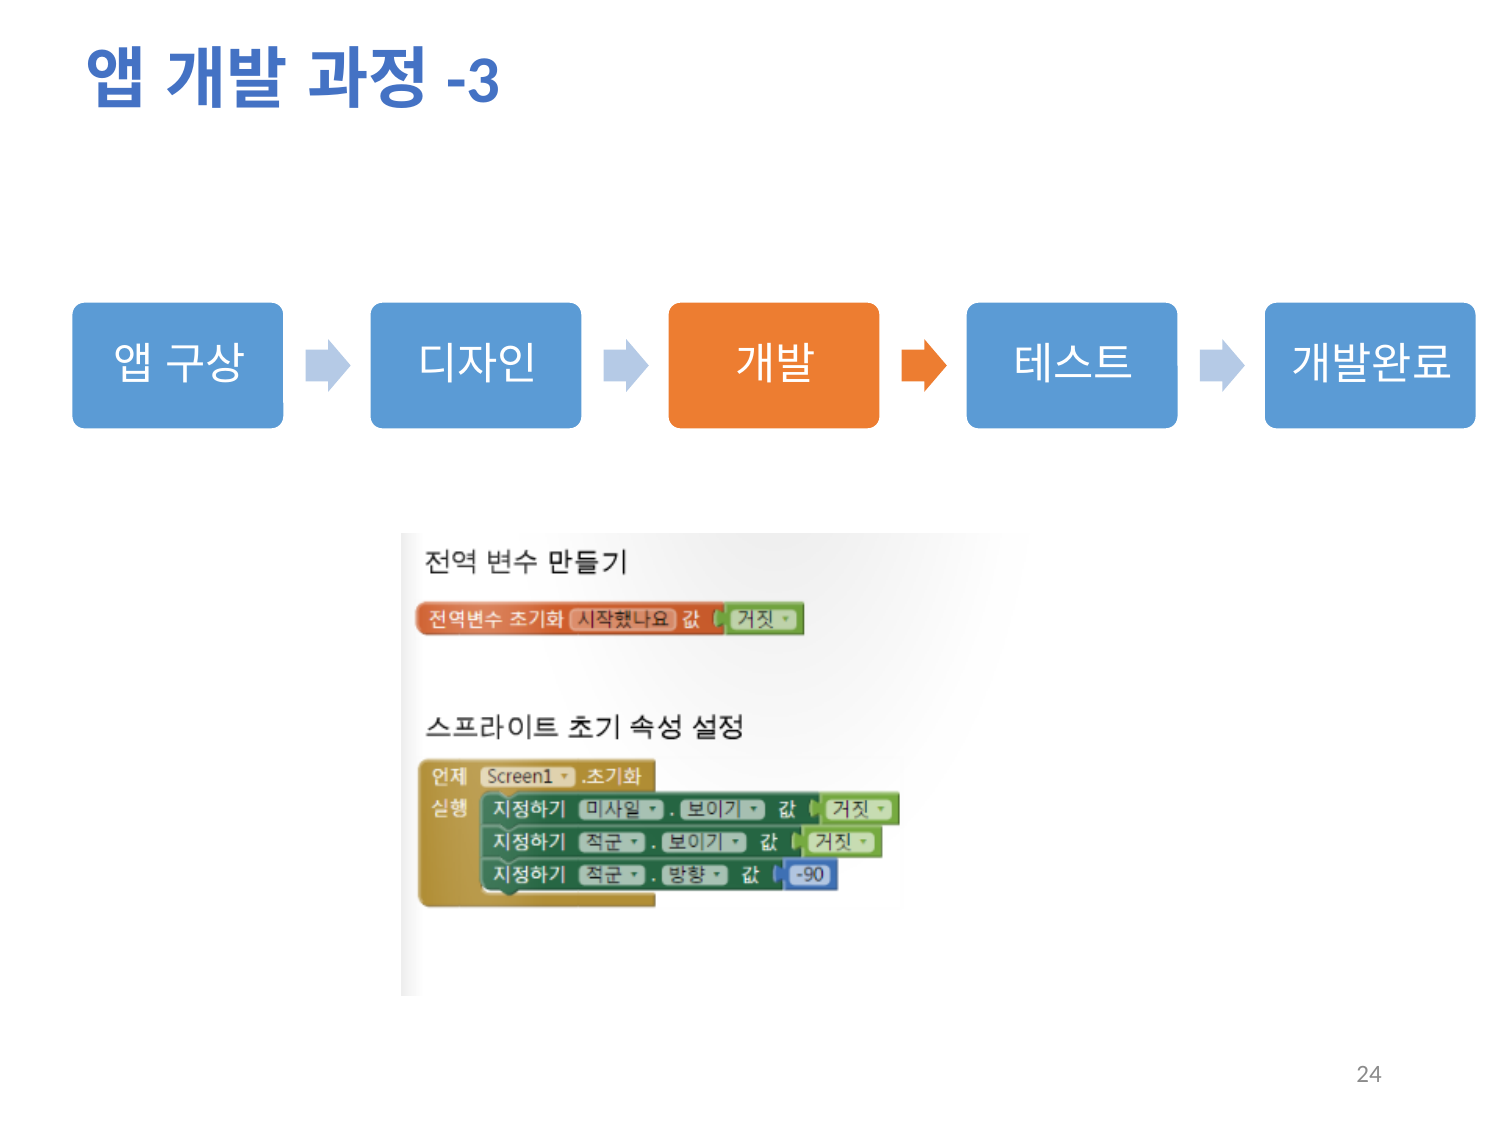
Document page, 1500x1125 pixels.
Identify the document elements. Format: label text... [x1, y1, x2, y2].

picture [401, 533, 1147, 996]
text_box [70, 97, 1478, 634]
text_box 앱 개발 과정-3 [70, 27, 1215, 97]
slide_number 24 [1059, 1042, 1397, 1103]
